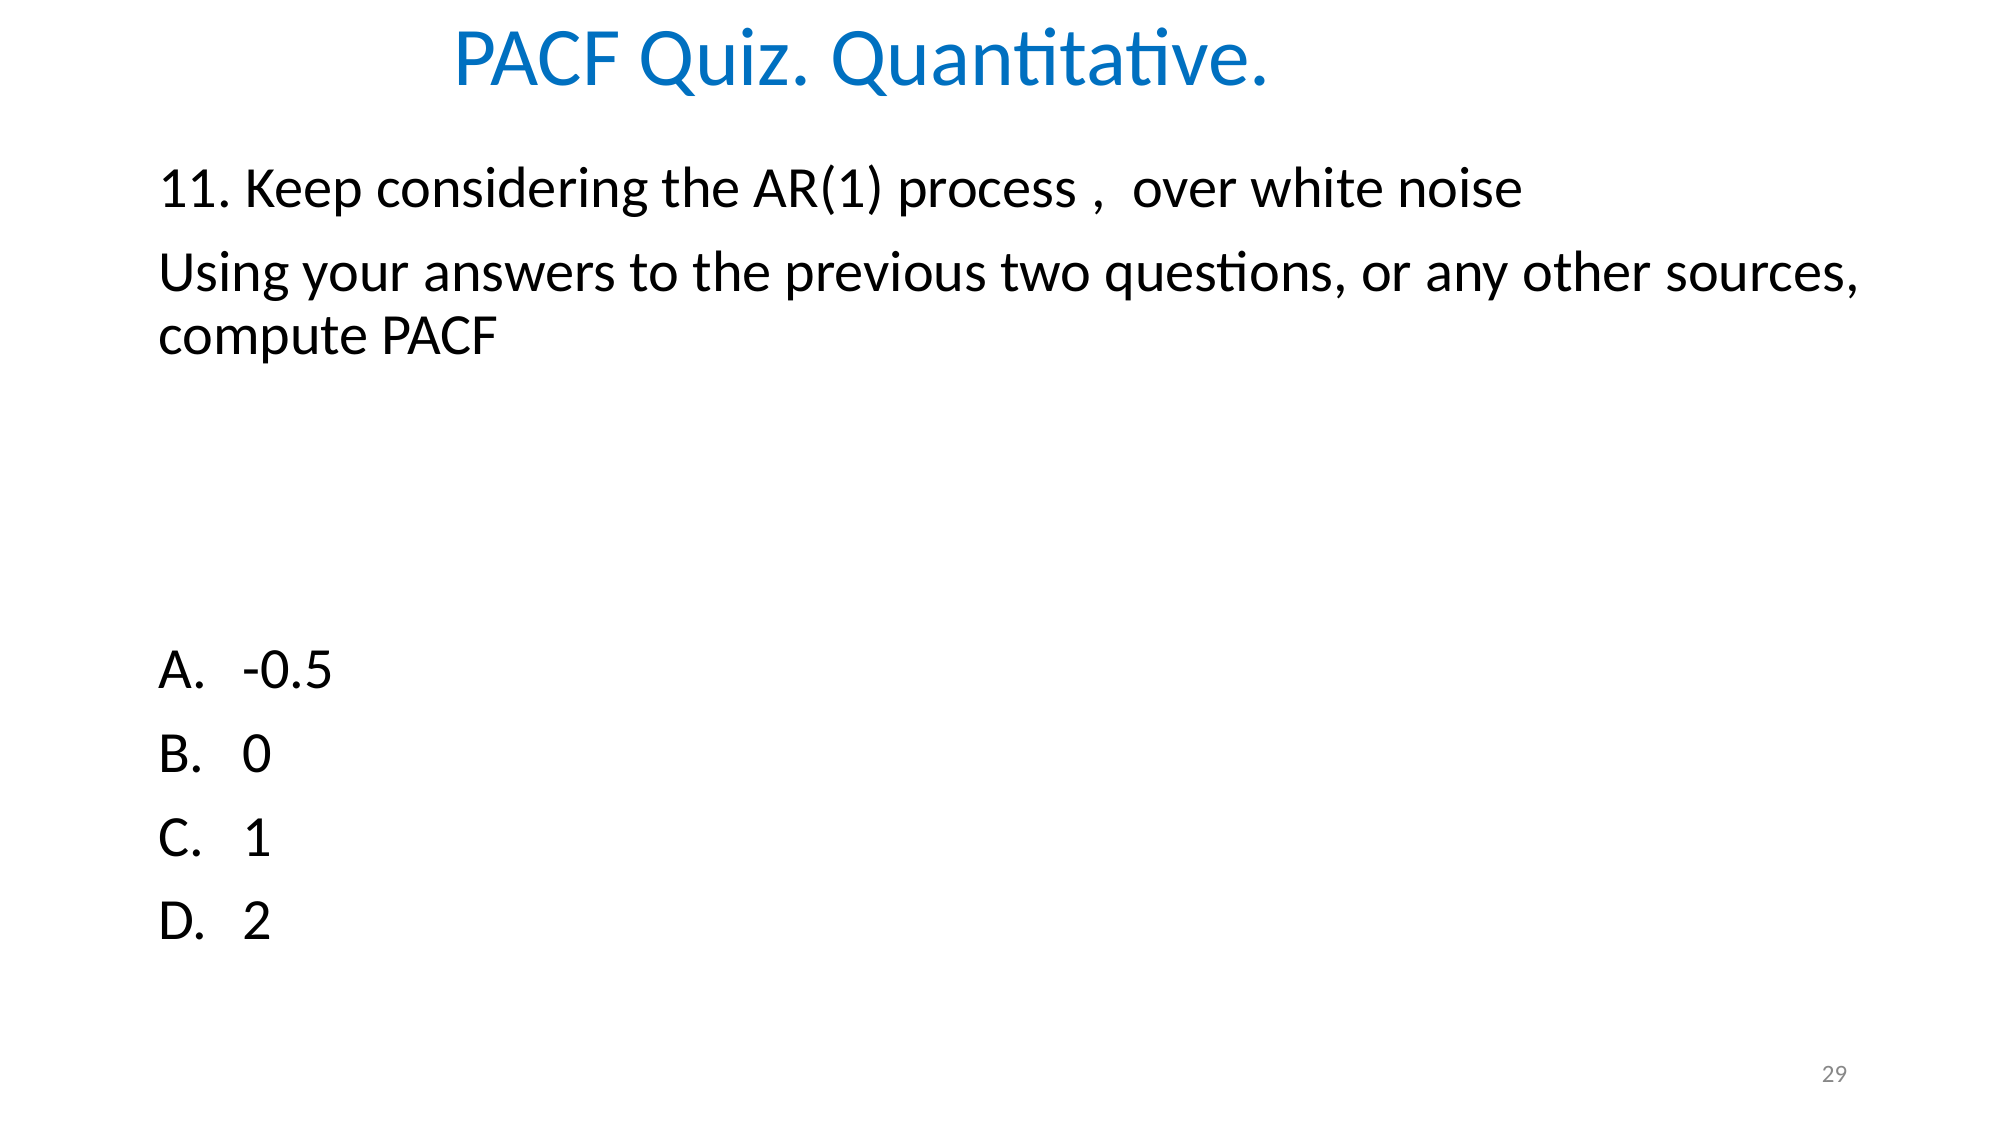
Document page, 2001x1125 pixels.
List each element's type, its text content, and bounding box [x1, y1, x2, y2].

title PACF Quiz. Quantitative. [0, 0, 1725, 218]
slide_number 29 [1412, 1042, 1863, 1103]
